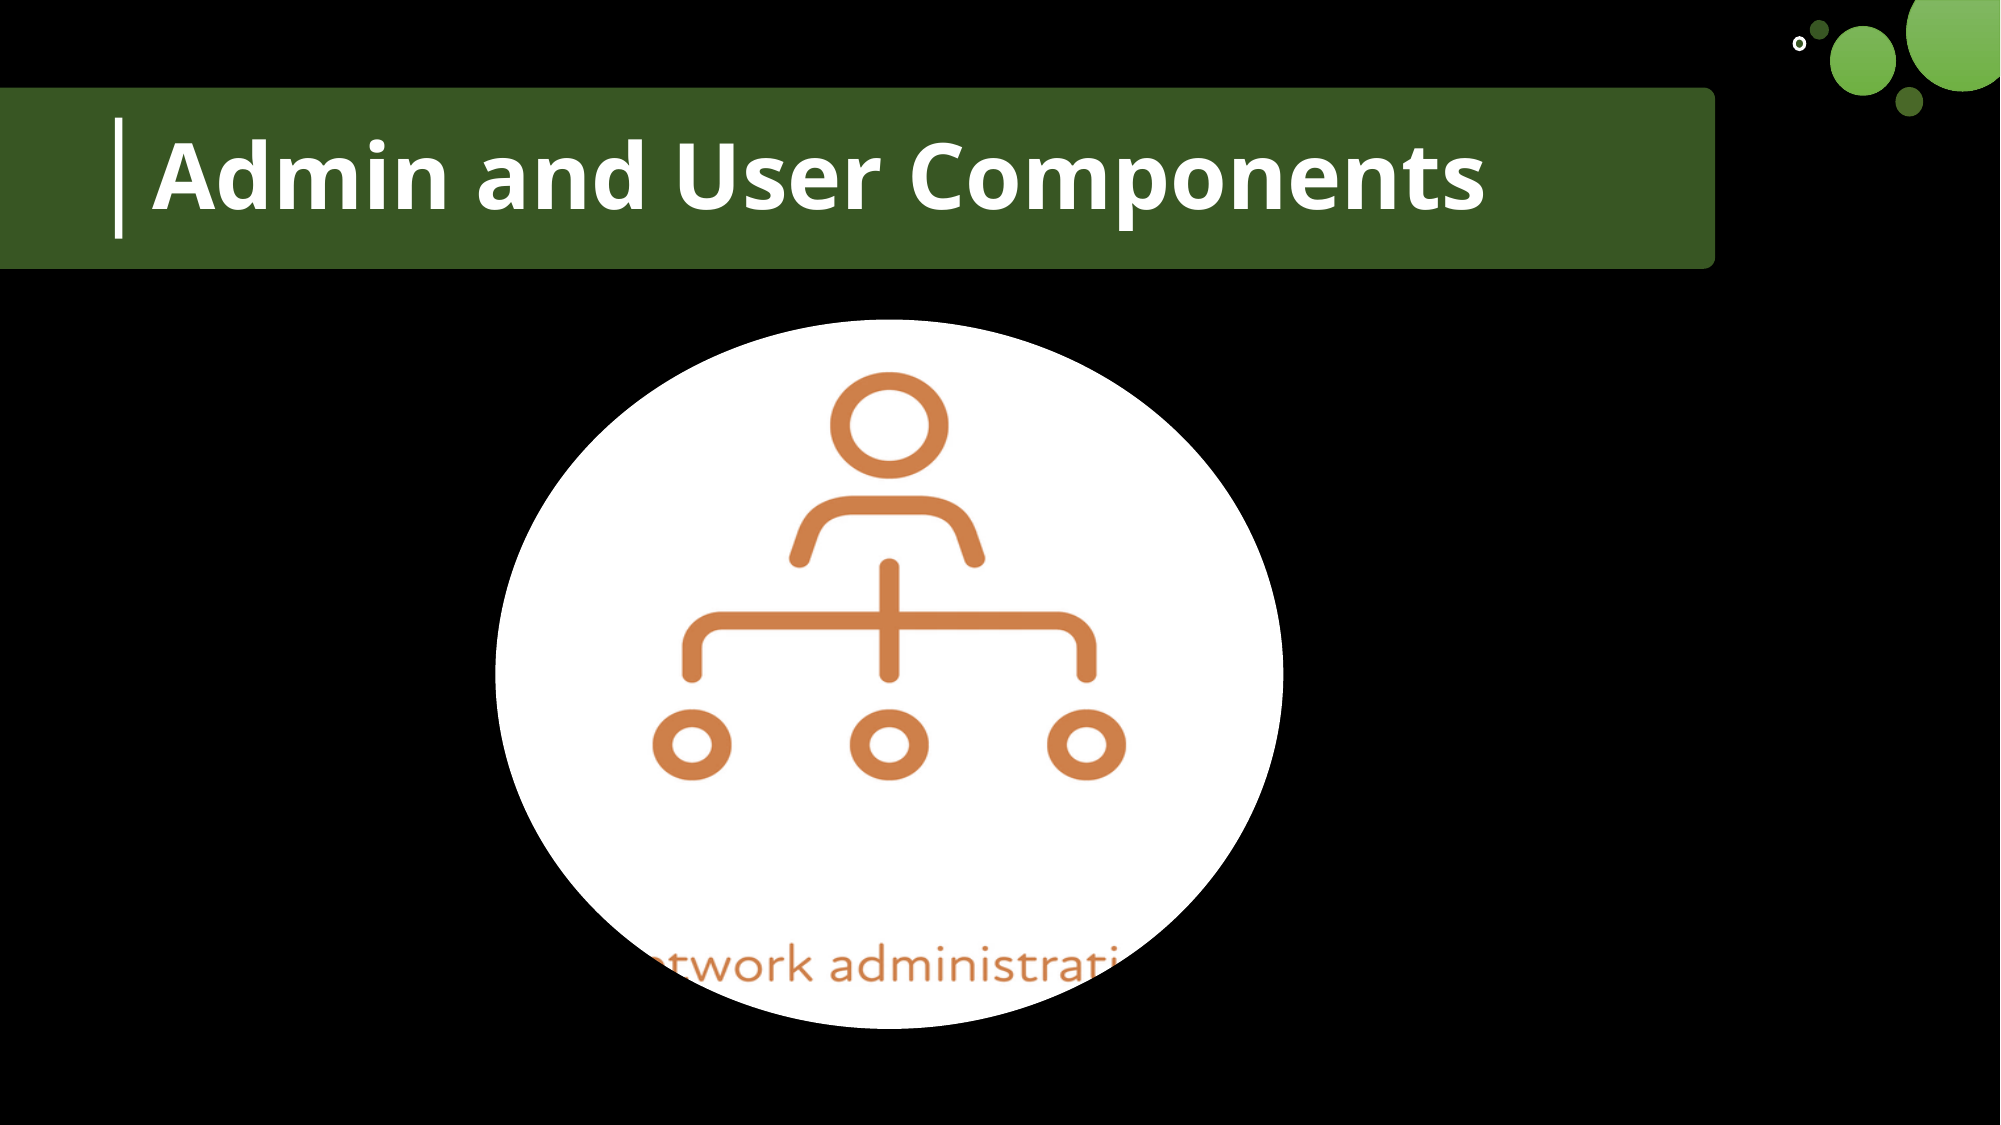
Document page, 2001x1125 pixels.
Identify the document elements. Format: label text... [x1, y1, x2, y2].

title Admin and User Components [137, 117, 1716, 242]
picture [495, 319, 1284, 1029]
